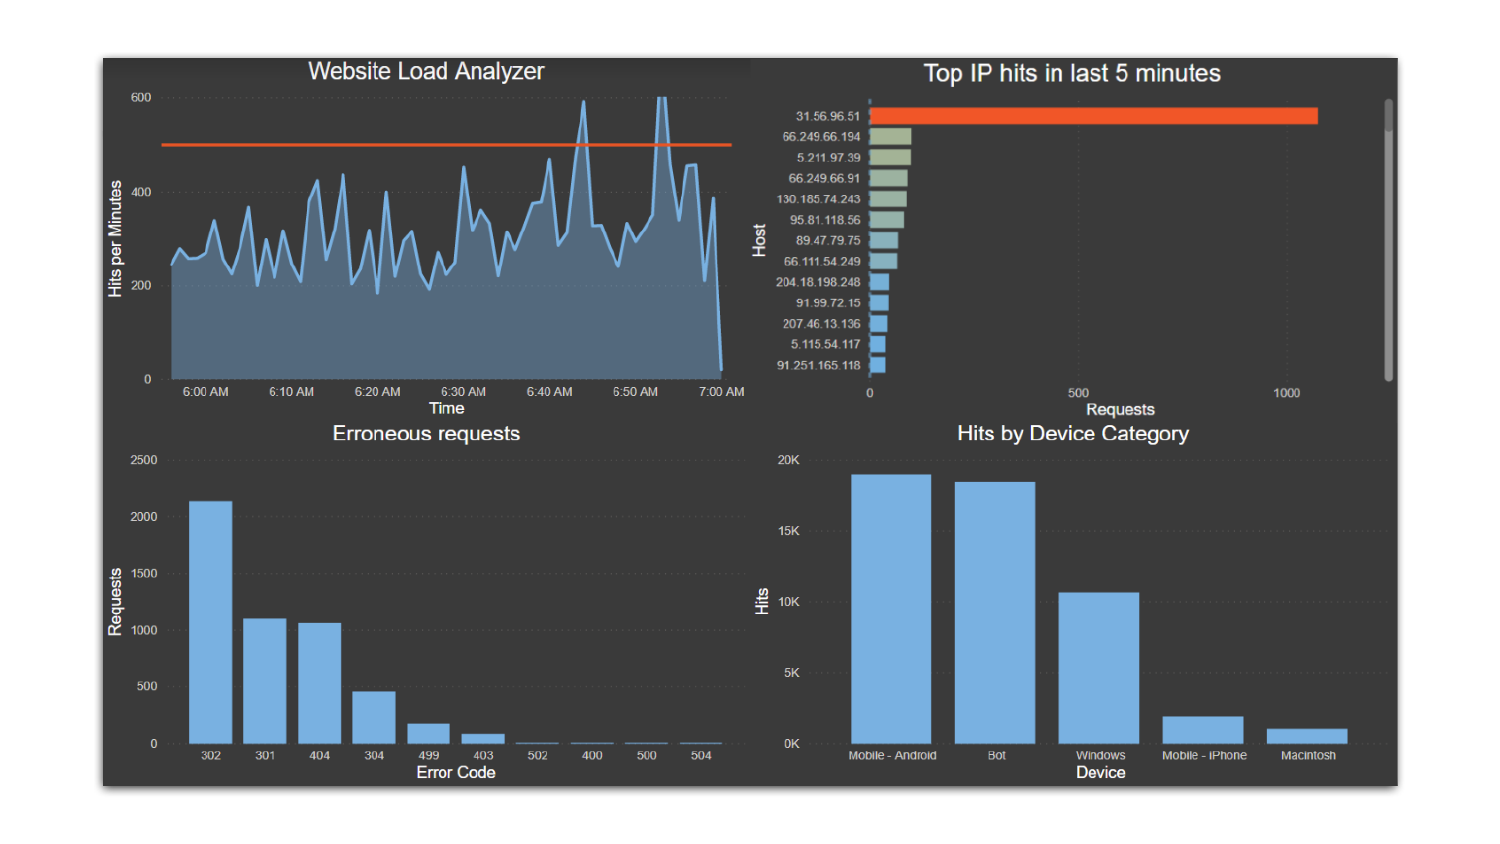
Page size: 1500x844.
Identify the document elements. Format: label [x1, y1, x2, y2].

picture [103, 58, 1399, 787]
